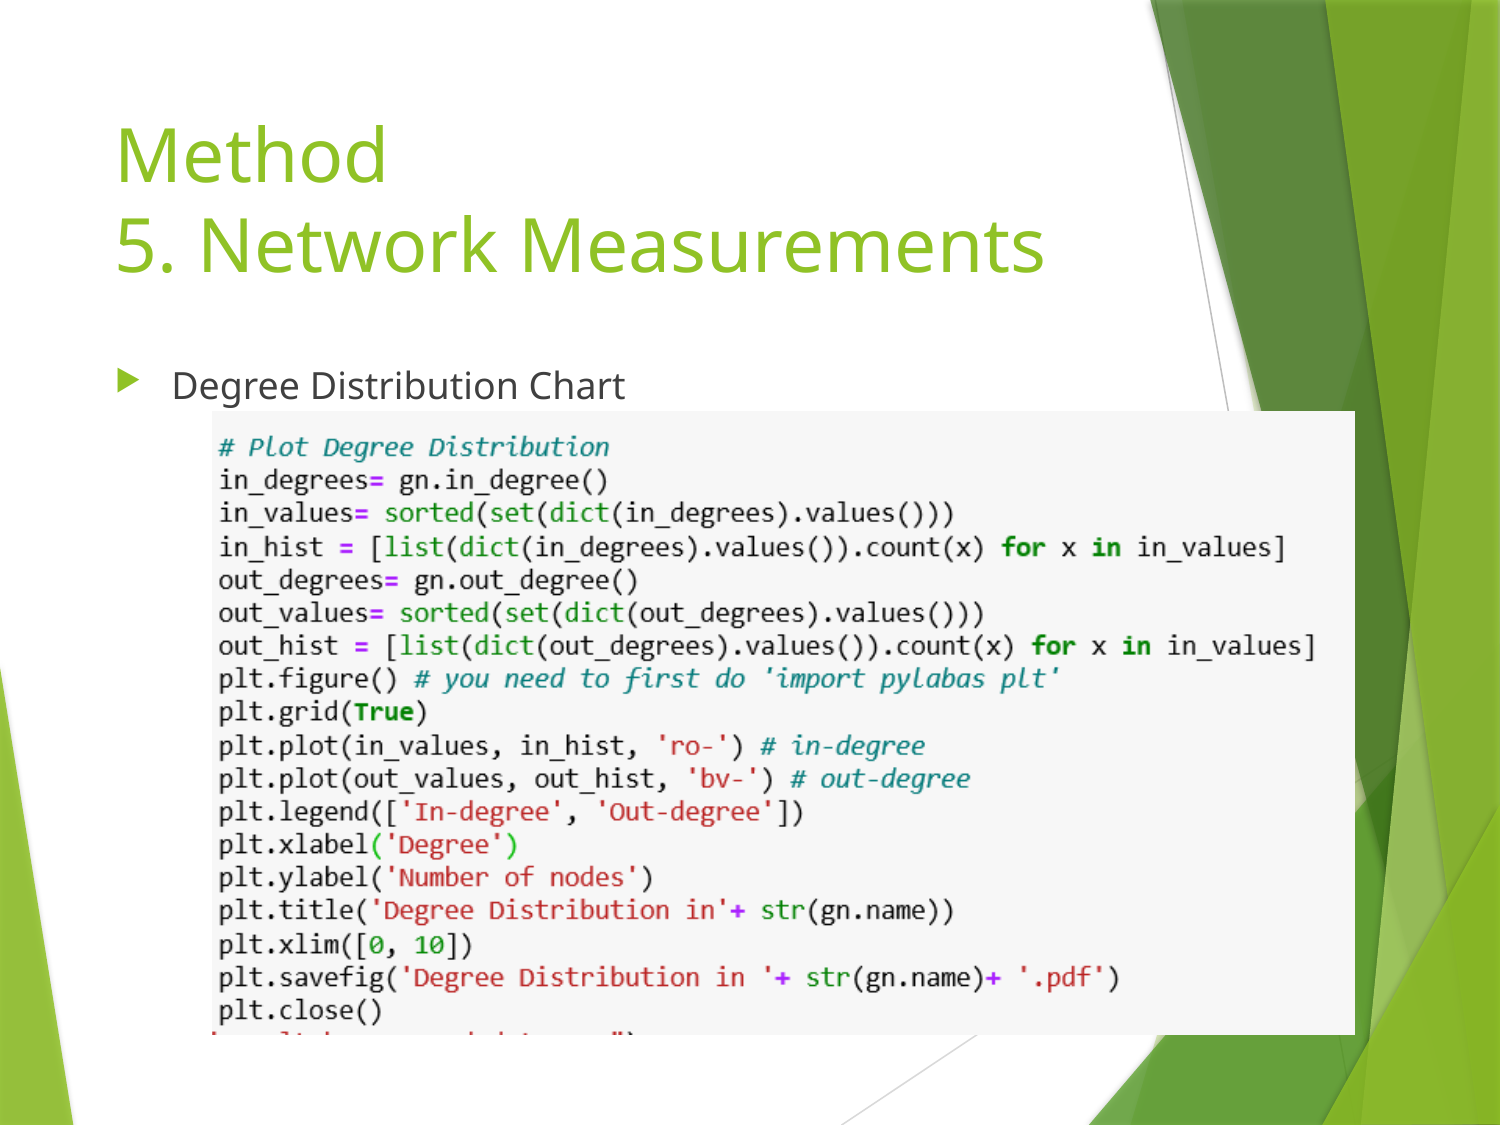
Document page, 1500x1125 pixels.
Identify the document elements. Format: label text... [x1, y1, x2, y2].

list Degree Distribution Chart [99, 354, 1142, 992]
title Method 5. Network Measurements [99, 99, 1142, 317]
picture [211, 410, 1356, 1036]
